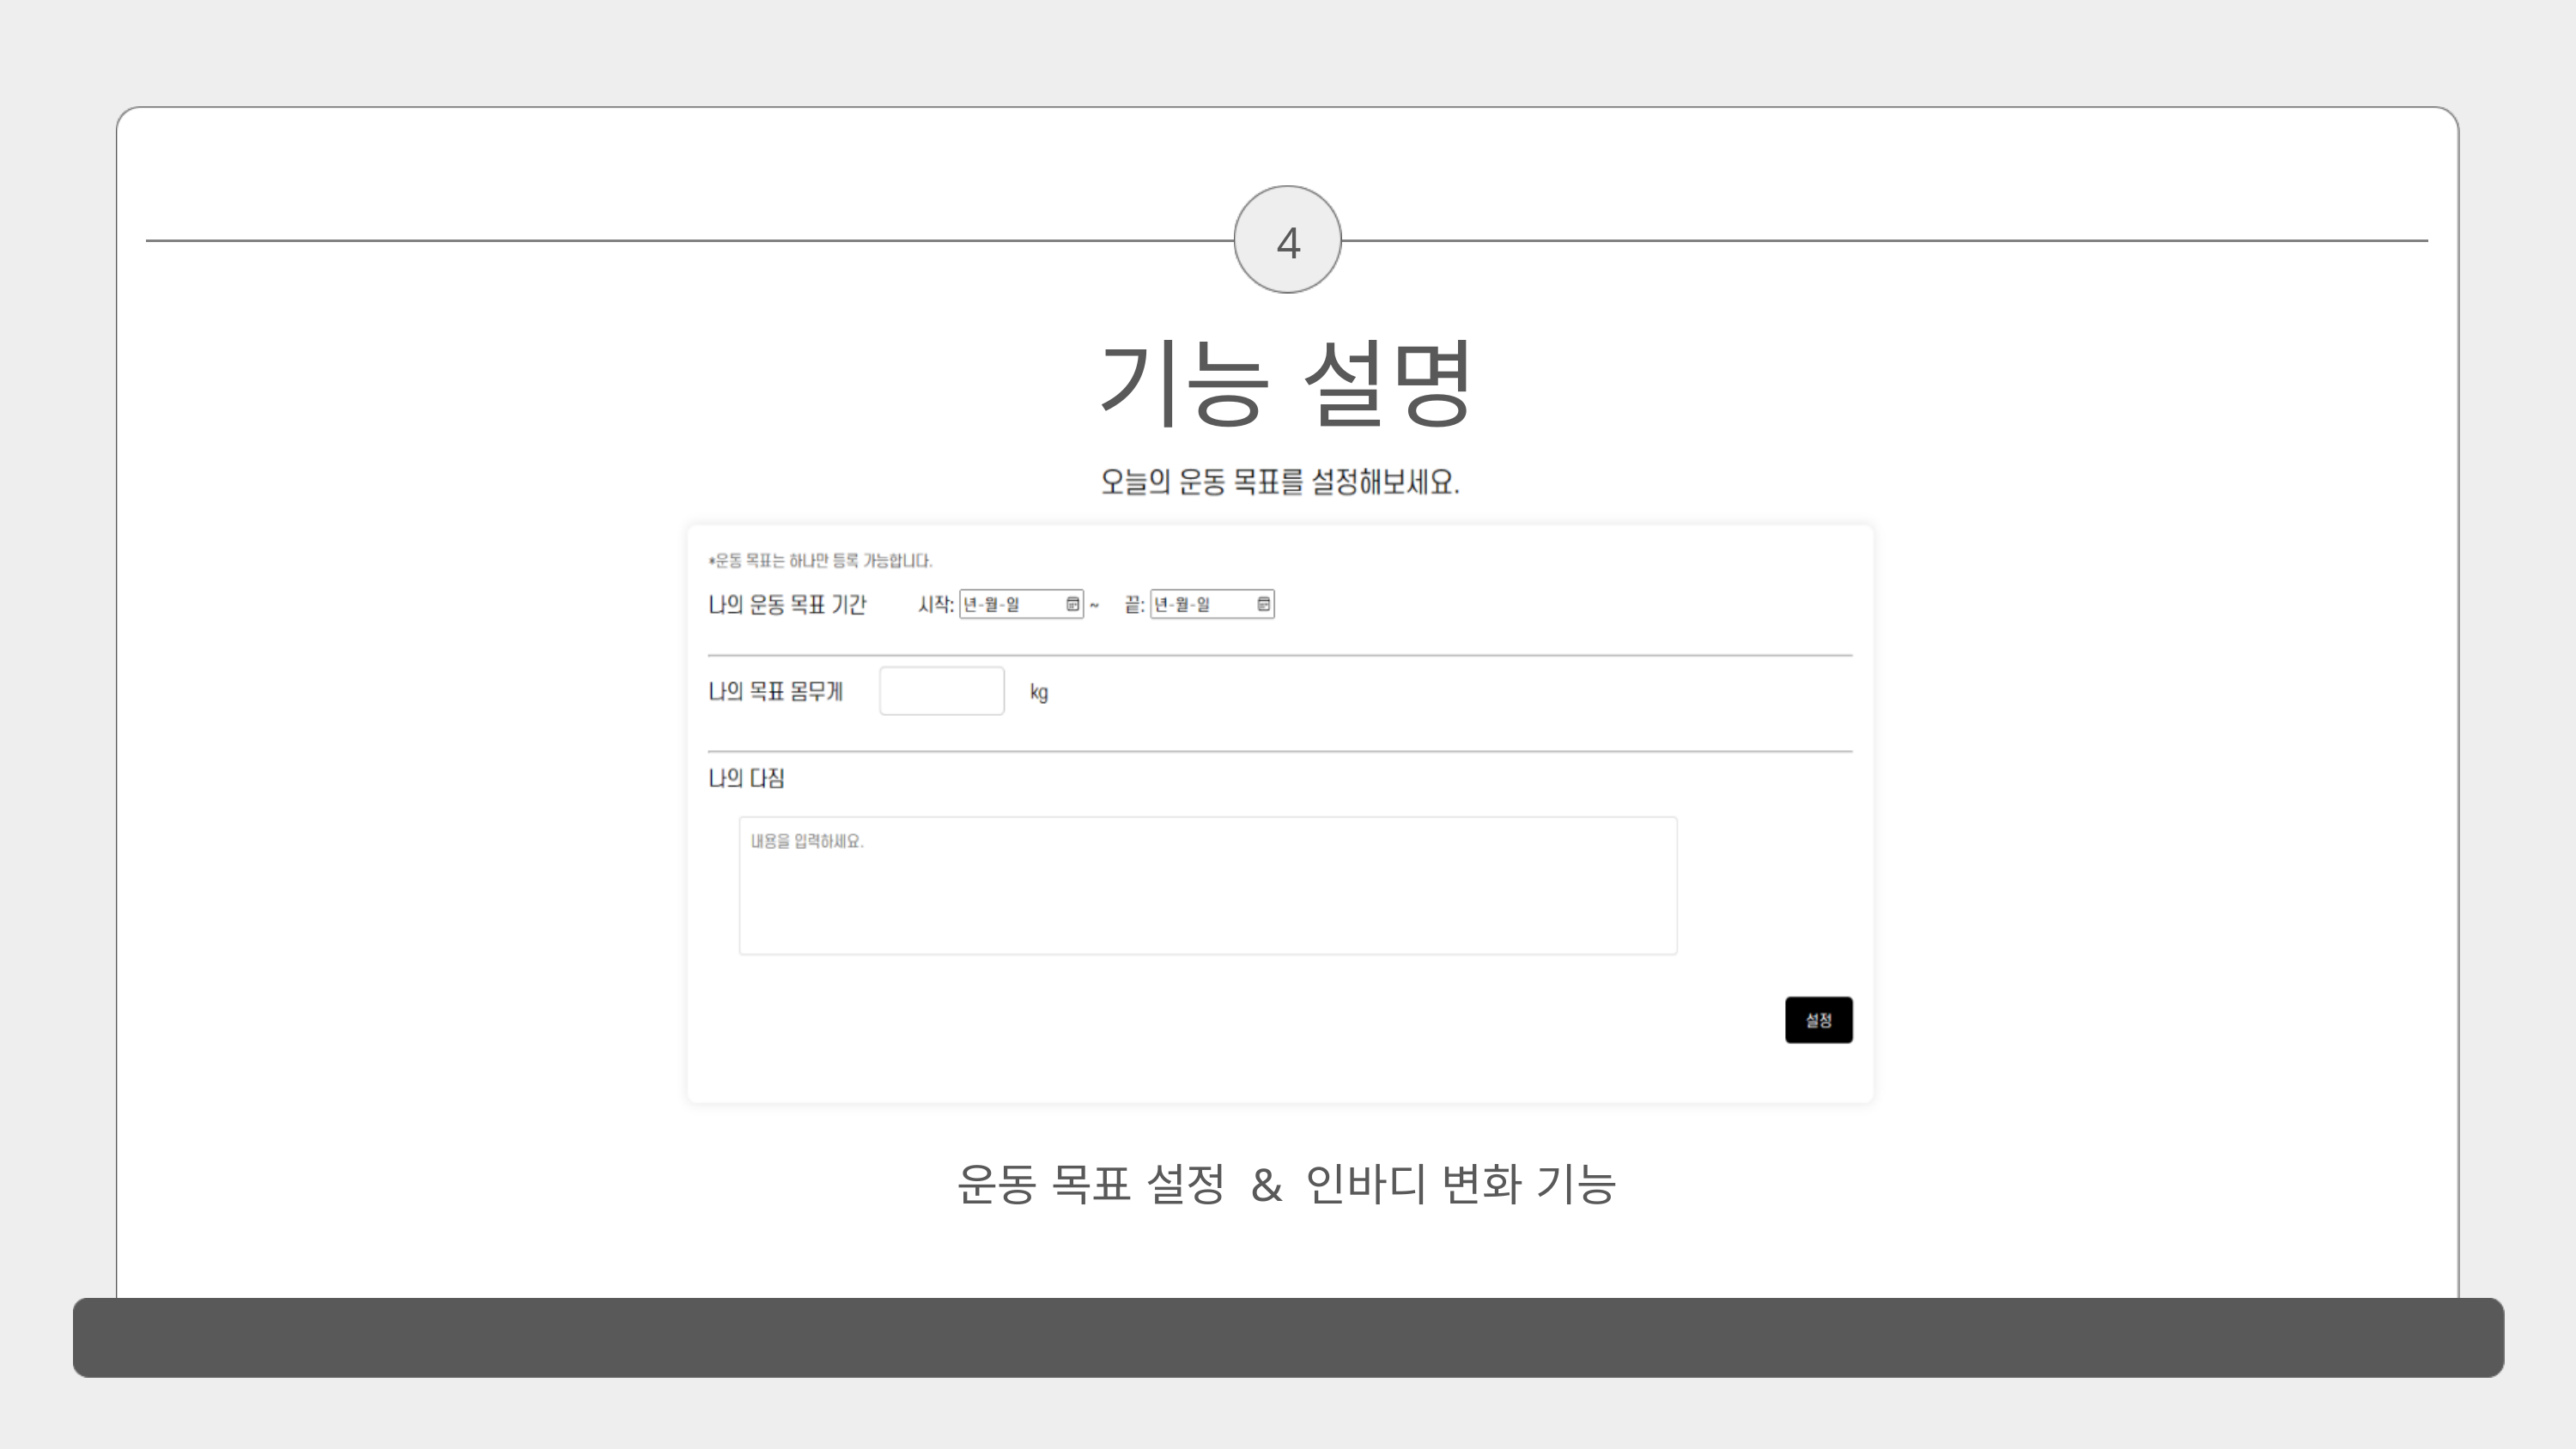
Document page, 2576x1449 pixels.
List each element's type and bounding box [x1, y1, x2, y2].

picture [73, 106, 2505, 1378]
